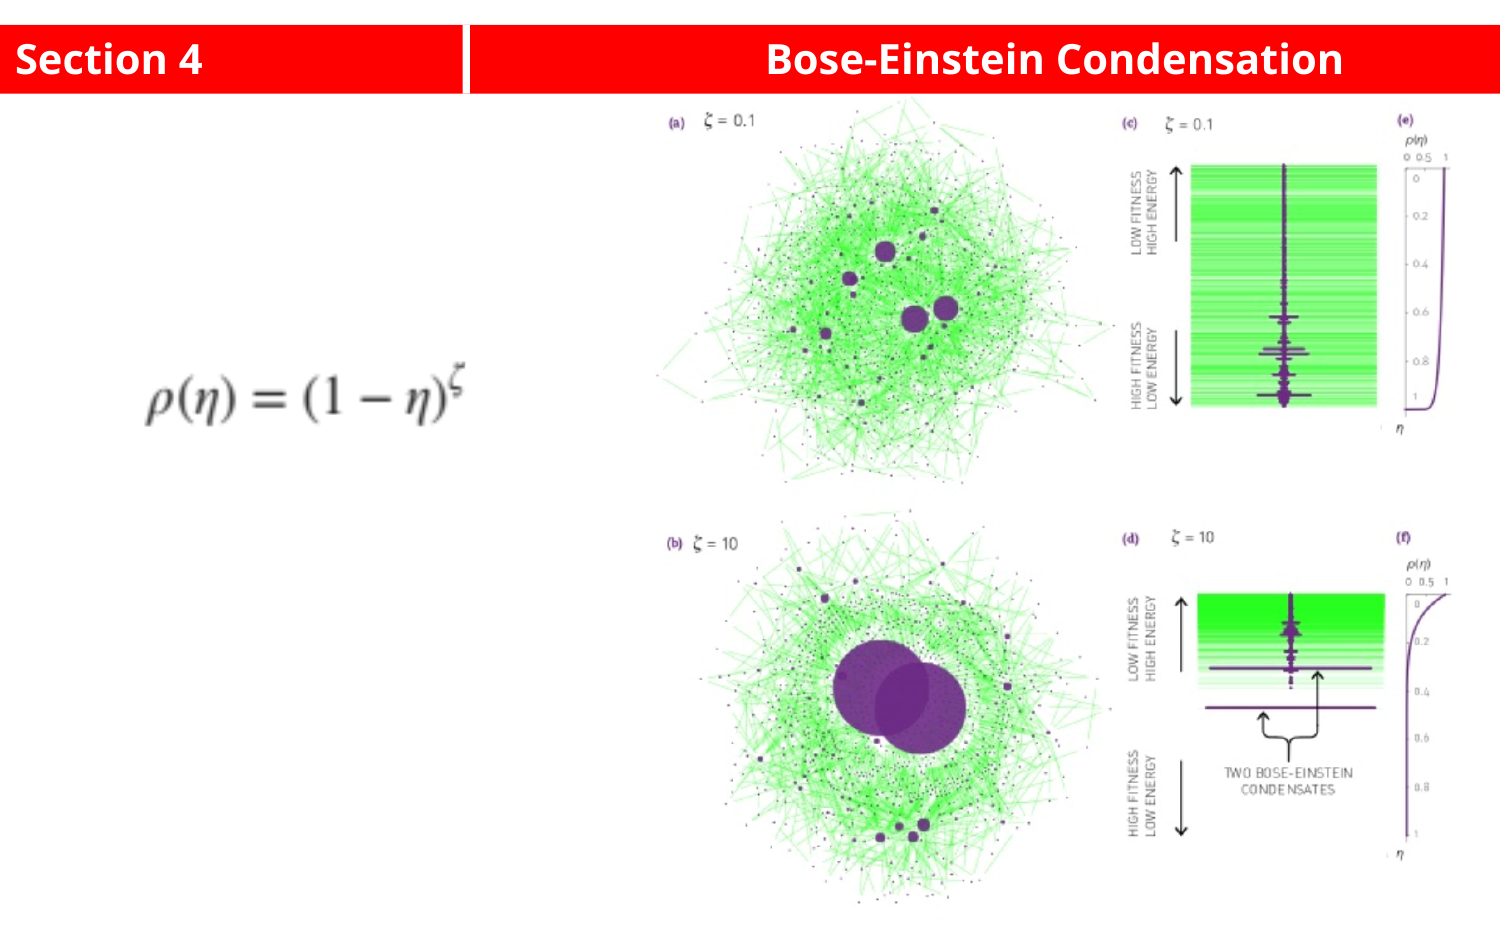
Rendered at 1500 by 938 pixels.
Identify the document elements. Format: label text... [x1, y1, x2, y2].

text_box Section 4 Bose-Einstein Condensation [470, 24, 1500, 94]
picture [643, 95, 1485, 935]
picture [142, 360, 466, 428]
text_box [462, 24, 470, 94]
text_box Section 4 Bose-Einstein Condensation [0, 24, 462, 94]
